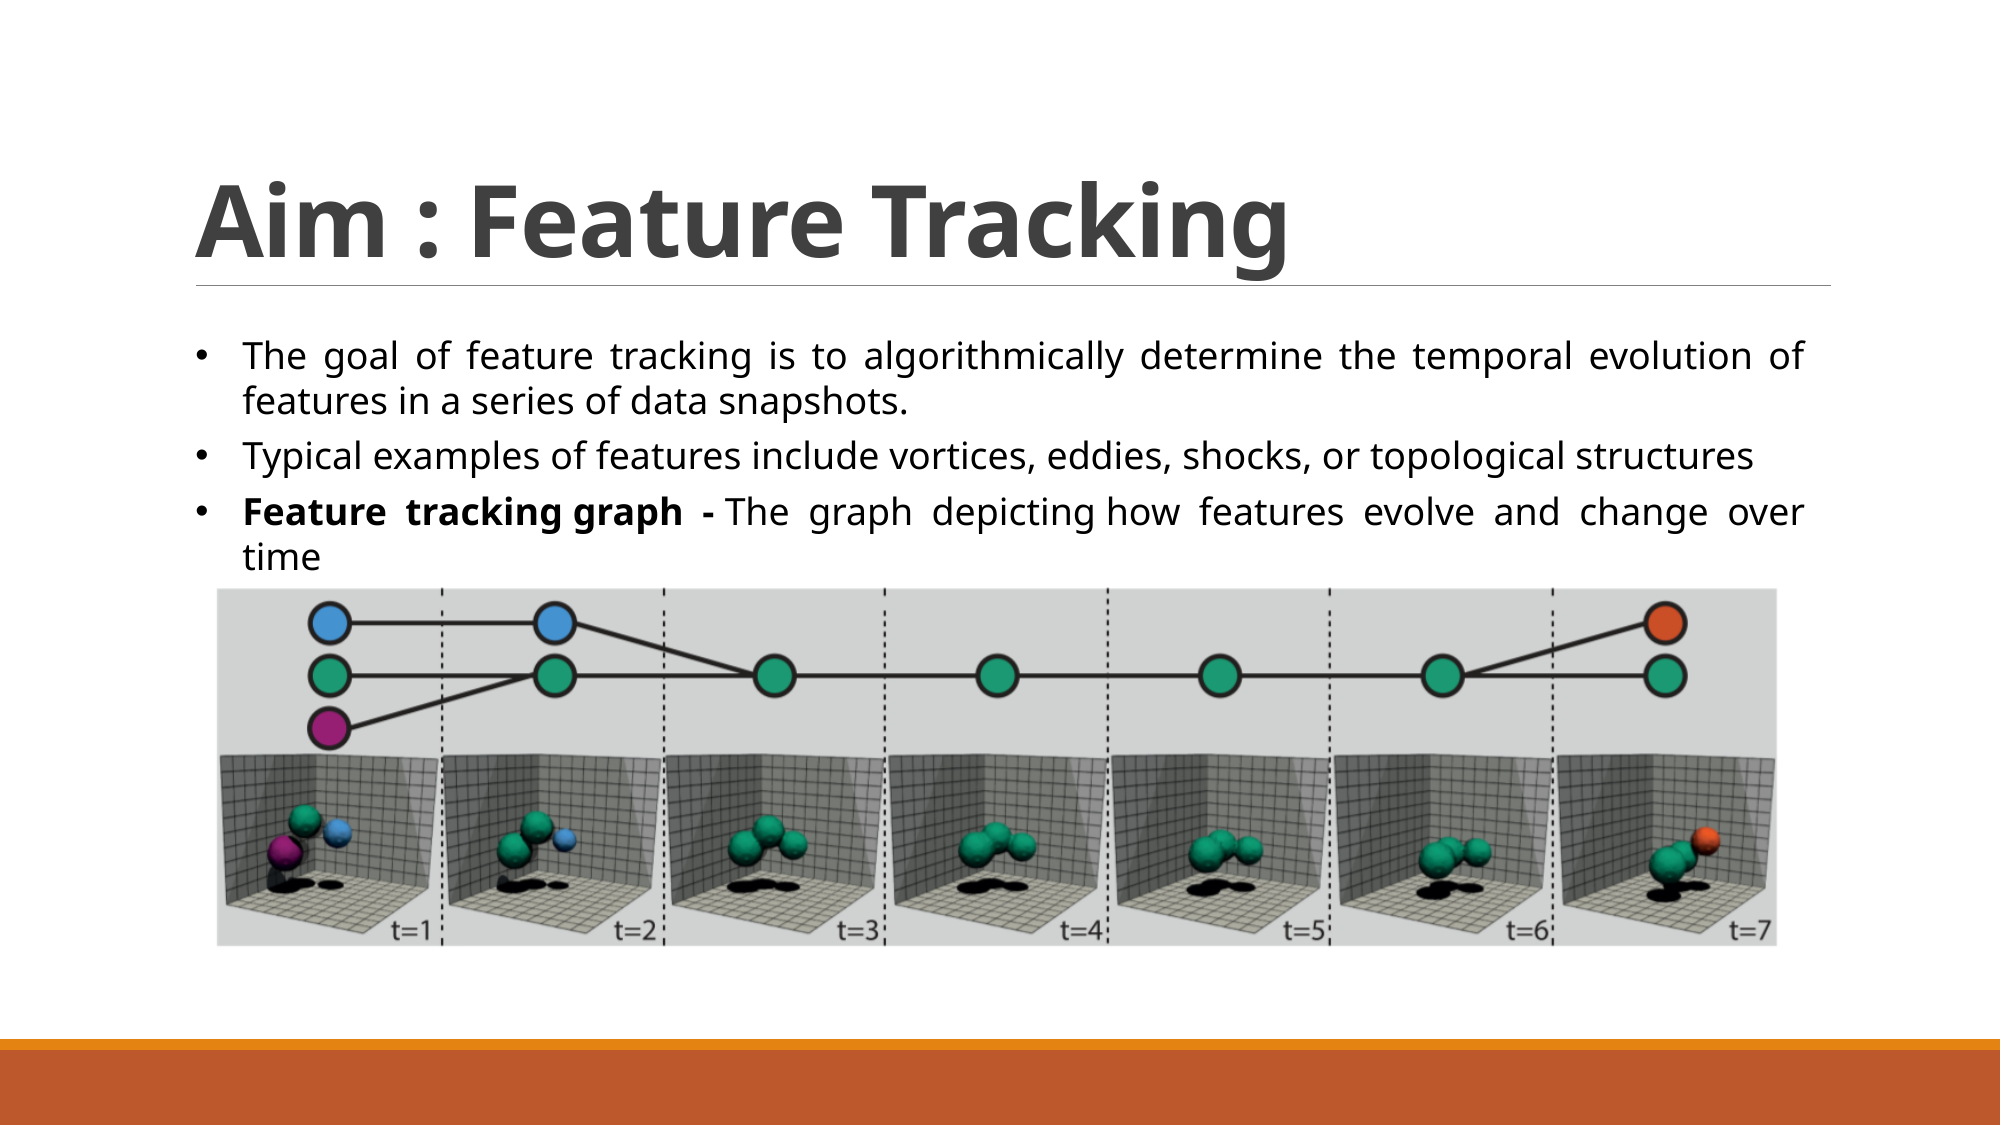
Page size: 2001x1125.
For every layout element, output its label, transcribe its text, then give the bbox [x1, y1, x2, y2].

picture [201, 570, 1799, 963]
text_box The goal of feature tracking is to algorithmically determine the temporal evolution of features in a series of data snapshots. Typical examples of features include vortices, eddies, shocks, or topological structures Feature tracking graph - The graph depicting how features evolve and change over time [180, 324, 1821, 586]
title Aim : Feature Tracking [180, 47, 1830, 285]
